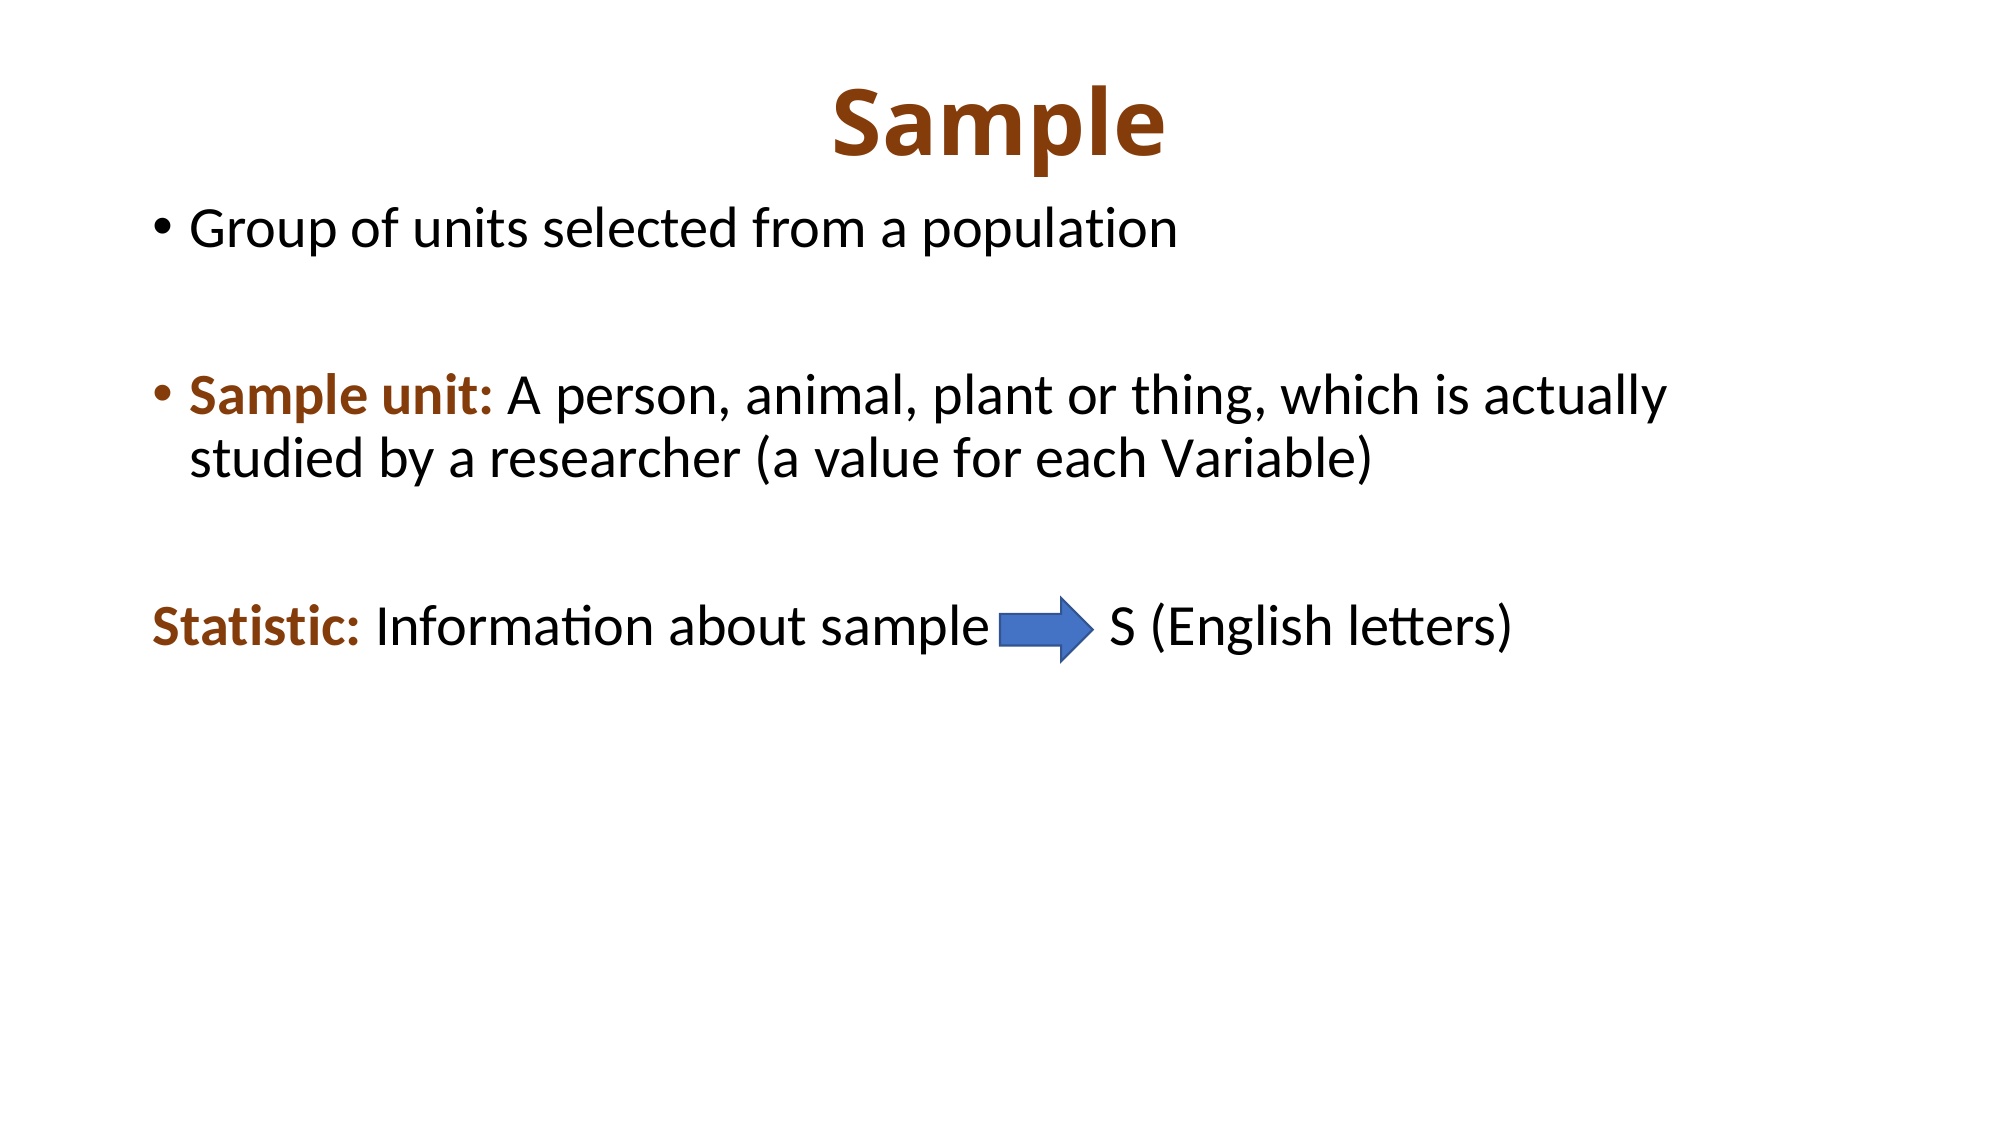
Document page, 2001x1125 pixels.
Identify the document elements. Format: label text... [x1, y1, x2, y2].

text_box [998, 595, 1095, 664]
list Group of units selected from a population Sample unit: A person, animal, plant or thing, which is actually studied by a researcher (a value for each Variable) Statistic: Information about sample S (English letters) [137, 189, 1863, 904]
title Sample [137, 16, 1863, 189]
